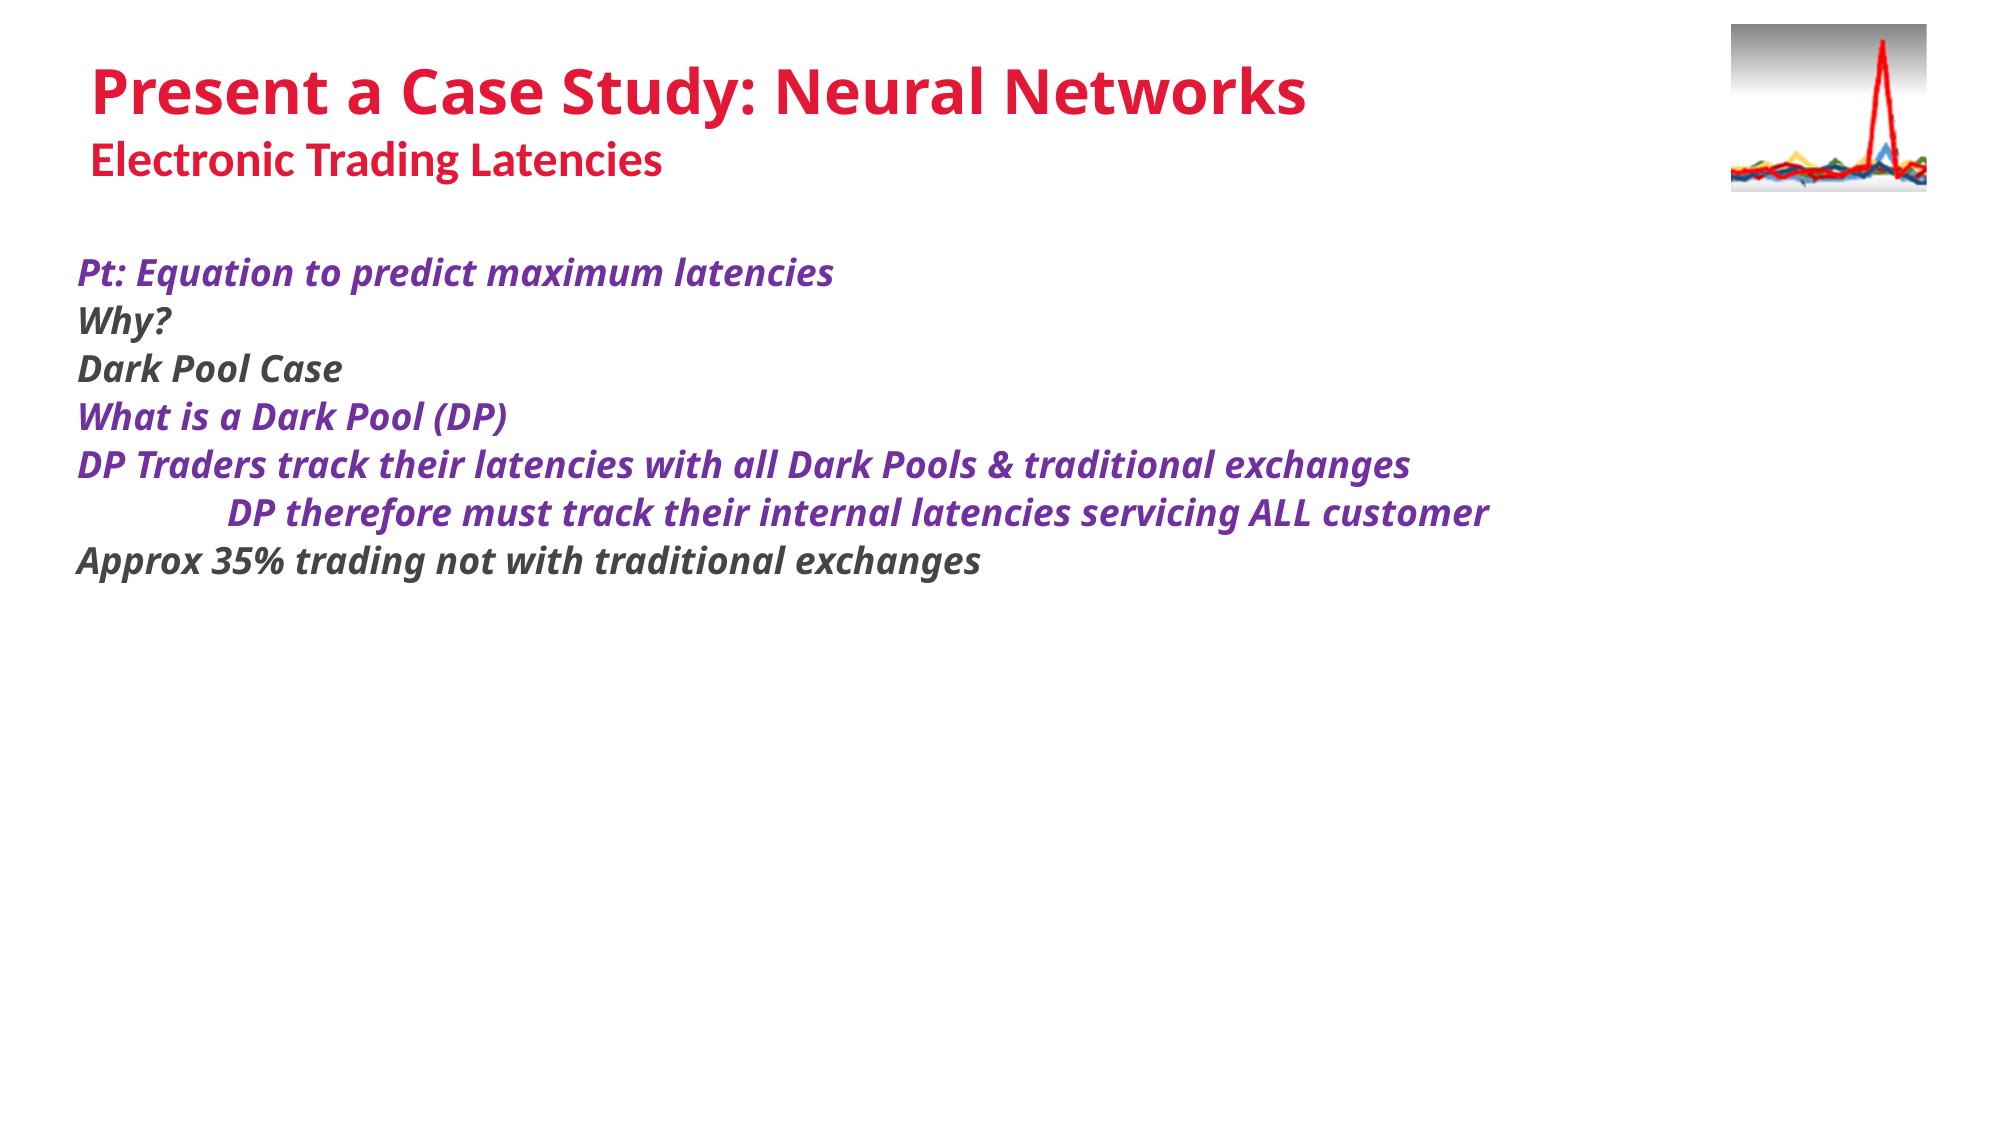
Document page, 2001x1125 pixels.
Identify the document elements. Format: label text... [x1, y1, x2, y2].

text_box Pt: Equation to predict maximum latencies Why? Dark Pool Case What is a Dark Pool (DP) DP Traders track their latencies with all Dark Pools & traditional exchanges DP therefore must track their internal latencies servicing ALL customer Approx 35% trading not with traditional exchanges [62, 237, 1952, 590]
title Present a Case Study: Neural Networks Electronic Trading Latencies [90, 51, 1644, 237]
picture [1730, 24, 1932, 192]
